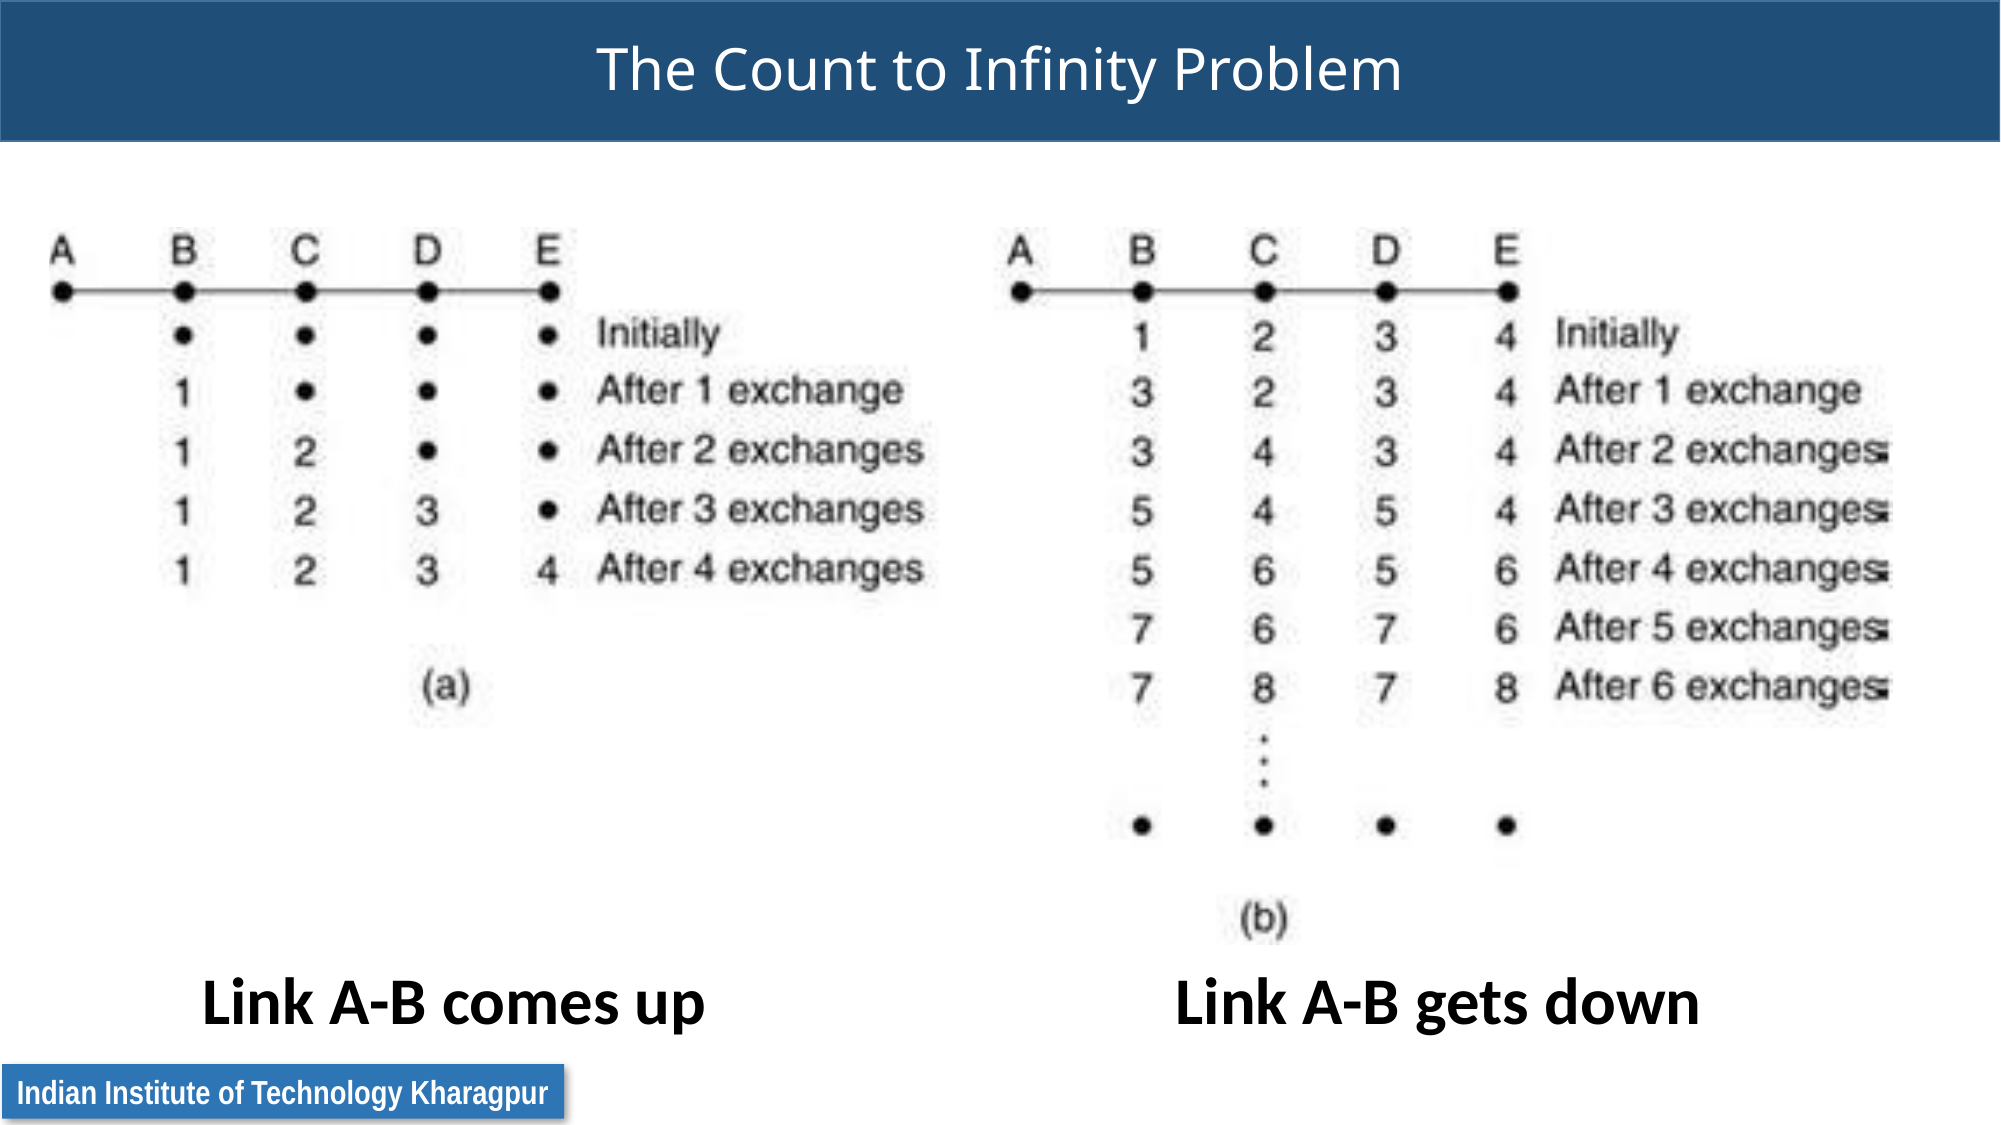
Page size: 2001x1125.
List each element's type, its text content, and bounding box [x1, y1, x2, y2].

title The Count to Infinity Problem [0, 1, 2000, 141]
picture [49, 227, 1893, 945]
text_box Link A-B gets down [1095, 950, 1782, 1046]
text_box Link A-B comes up [151, 950, 758, 1046]
